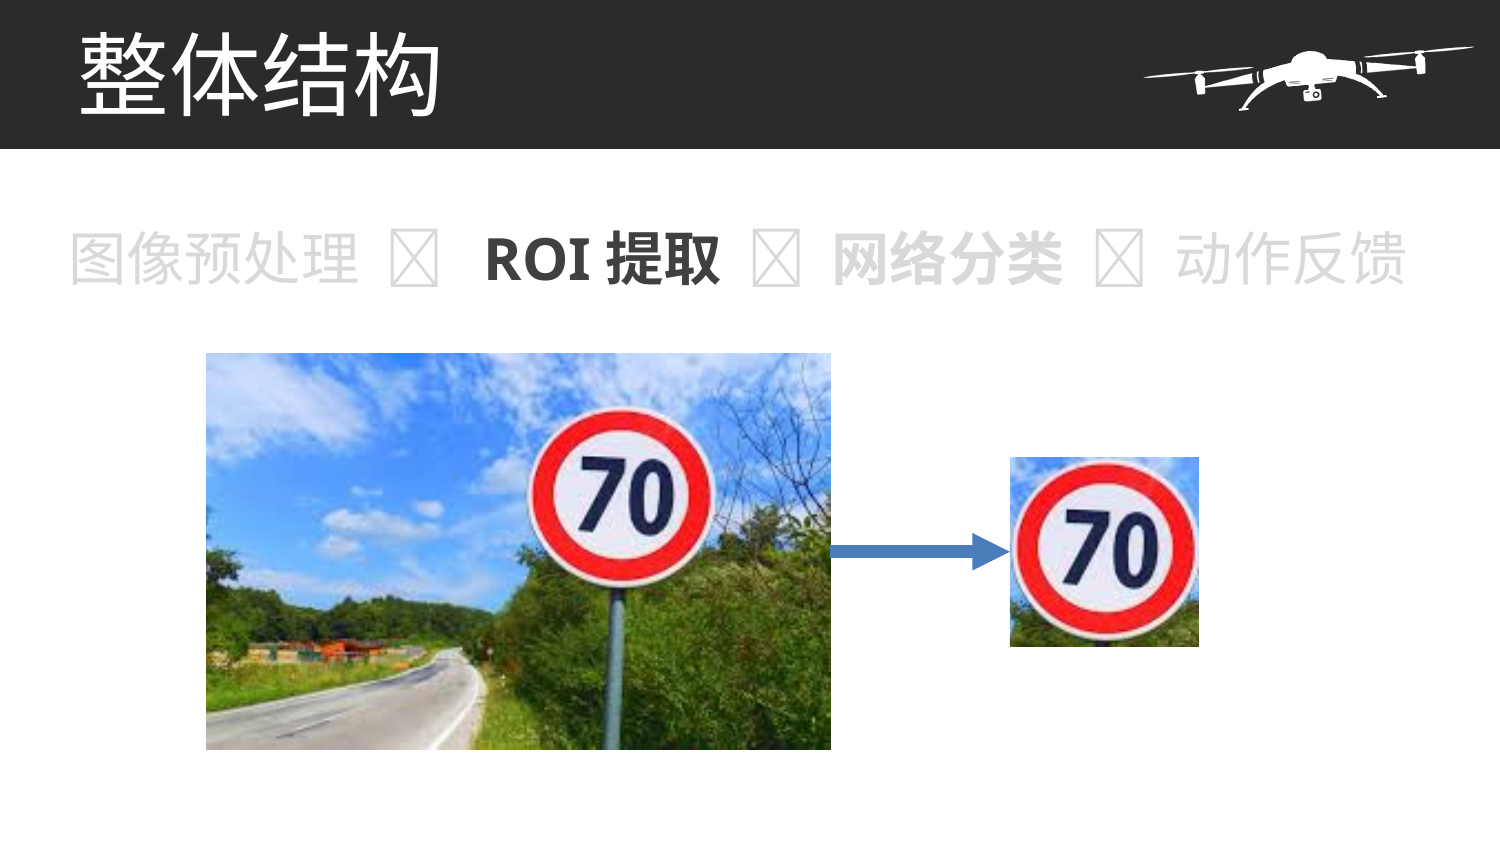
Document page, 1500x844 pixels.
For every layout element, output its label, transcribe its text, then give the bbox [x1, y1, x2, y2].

list 图像预处理  ROI提取  网络分类  动作反馈 [53, 219, 1447, 295]
picture [0, 146, 1500, 844]
title 整体结构 [0, 0, 1500, 146]
